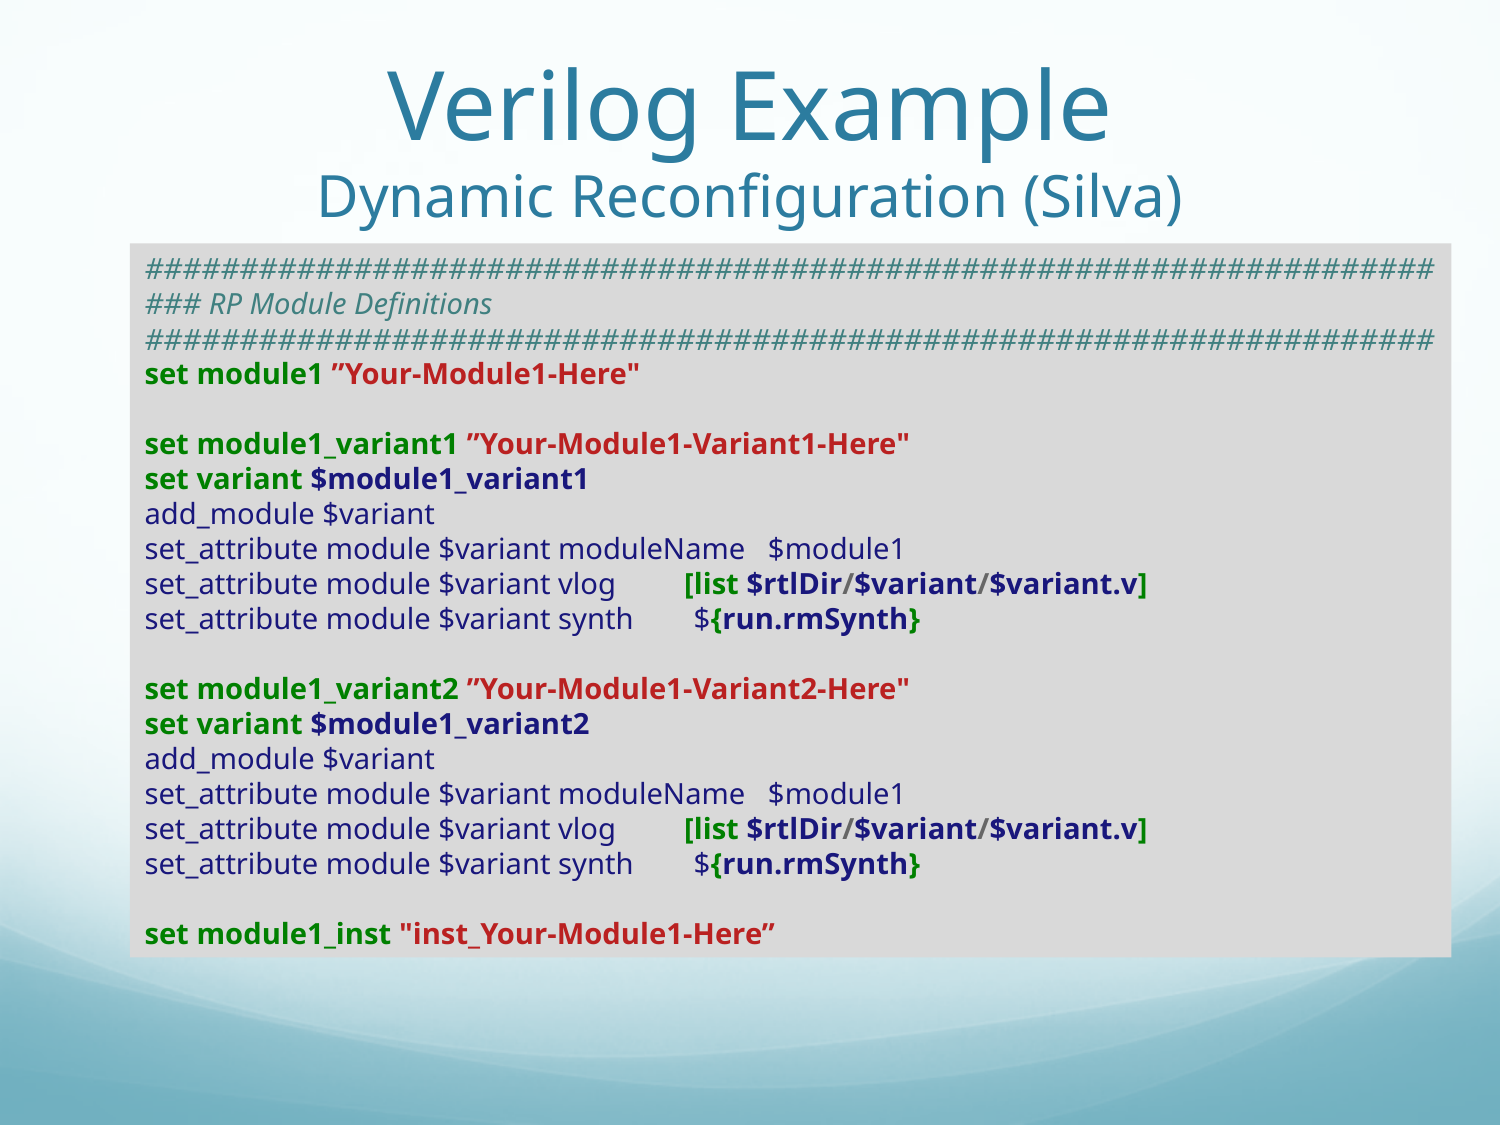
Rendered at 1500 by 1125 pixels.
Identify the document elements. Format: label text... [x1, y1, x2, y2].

text_box #################################################################### ### RP Module Definitions #################################################################### set module1 ”Your-Module1-Here" set module1_variant1 ”Your-Module1-Variant1-Here" set variant $module1_variant1 add_module $variant set_attribute module $variant moduleName $module1 set_attribute module $variant vlog [list $rtlDir/$variant/$variant.v] set_attribute module $variant synth ${run.rmSynth} set module1_variant2 ”Your-Module1-Variant2-Here" set variant $module1_variant2 add_module $variant set_attribute module $variant moduleName $module1 set_attribute module $variant vlog [list $rtlDir/$variant/$variant.v] set_attribute module $variant synth ${run.rmSynth} set module1_inst "inst_Your-Module1-Here” [129, 243, 1452, 958]
title Verilog Example Dynamic Reconfiguration (Silva) [90, 17, 1410, 237]
